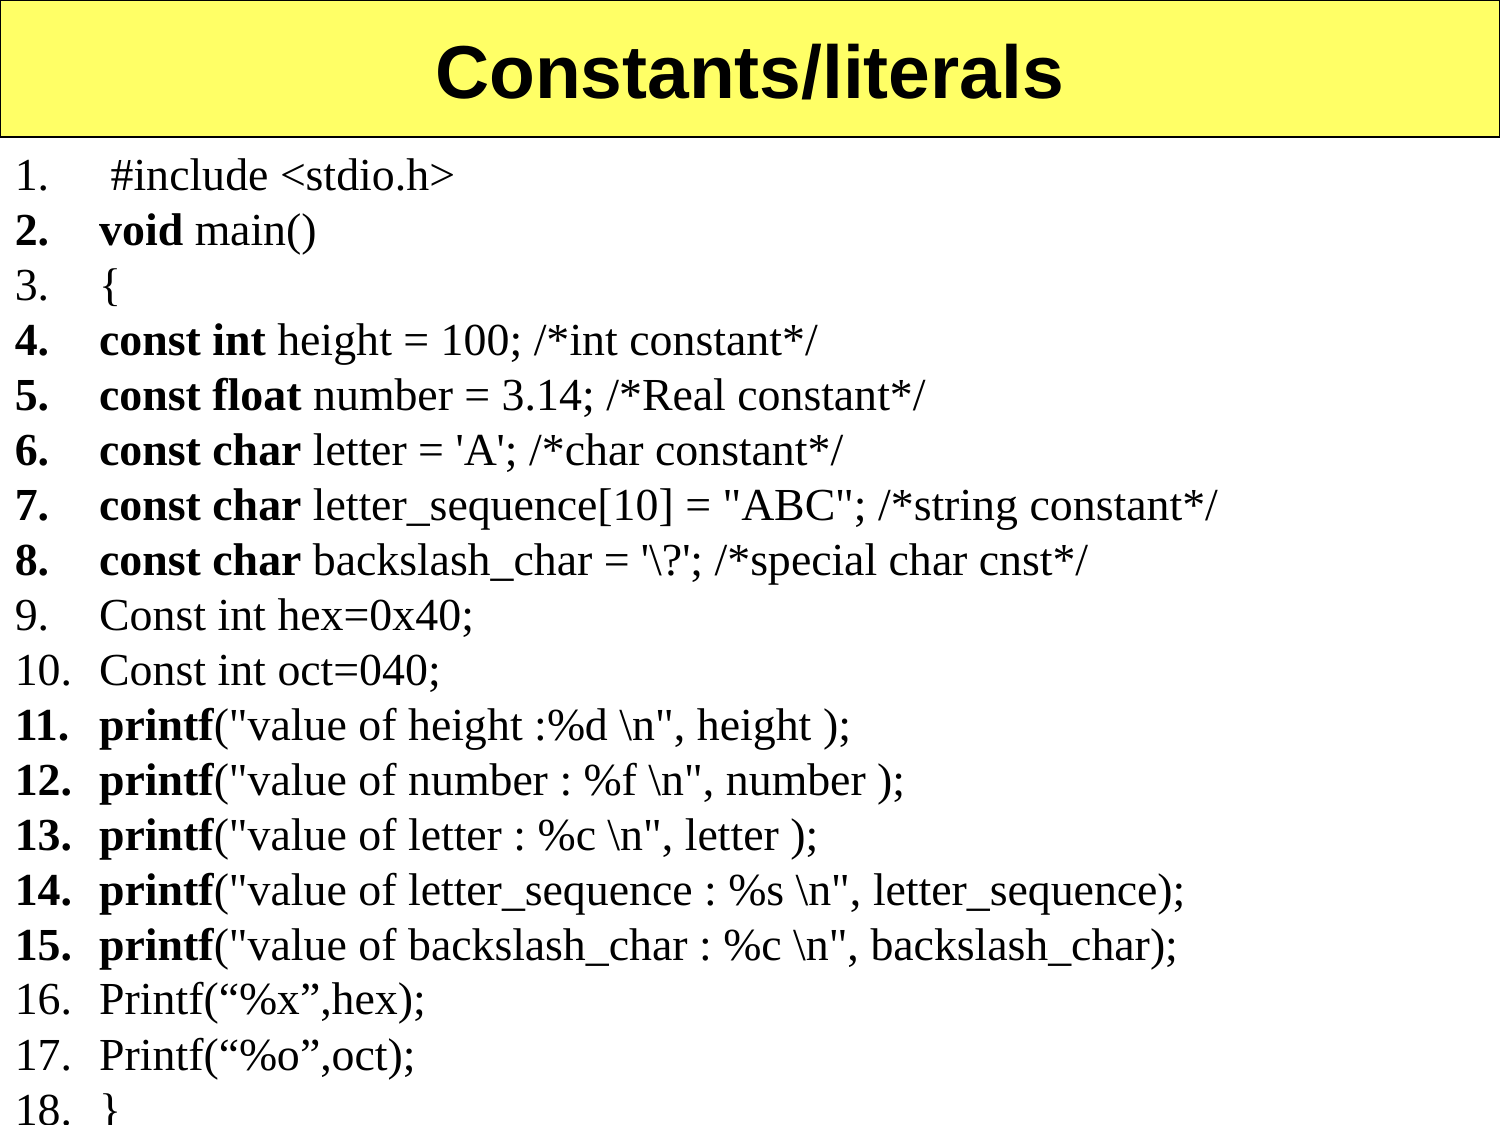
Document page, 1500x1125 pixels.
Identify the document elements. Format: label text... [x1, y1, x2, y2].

text_box Constants/literals [0, 0, 1500, 138]
text_box #include <stdio.h> void main() { const int height = 100; /*int constant*/ const float number = 3.14; /*Real constant*/ const char letter = 'A'; /*char constant*/ const char letter_sequence[10] = "ABC"; /*string constant*/ const char backslash_char = '\?'; /*special char cnst*/ Const int hex=0x40; Const int oct=040; printf("value of height :%d \n", height ); printf("value of number : %f \n", number ); printf("value of letter : %c \n", letter ); printf("value of letter_sequence : %s \n", letter_sequence); printf("value of backslash_char : %c \n", backslash_char); Printf(“%x”,hex); Printf(“%o”,oct); } [0, 137, 1471, 1125]
